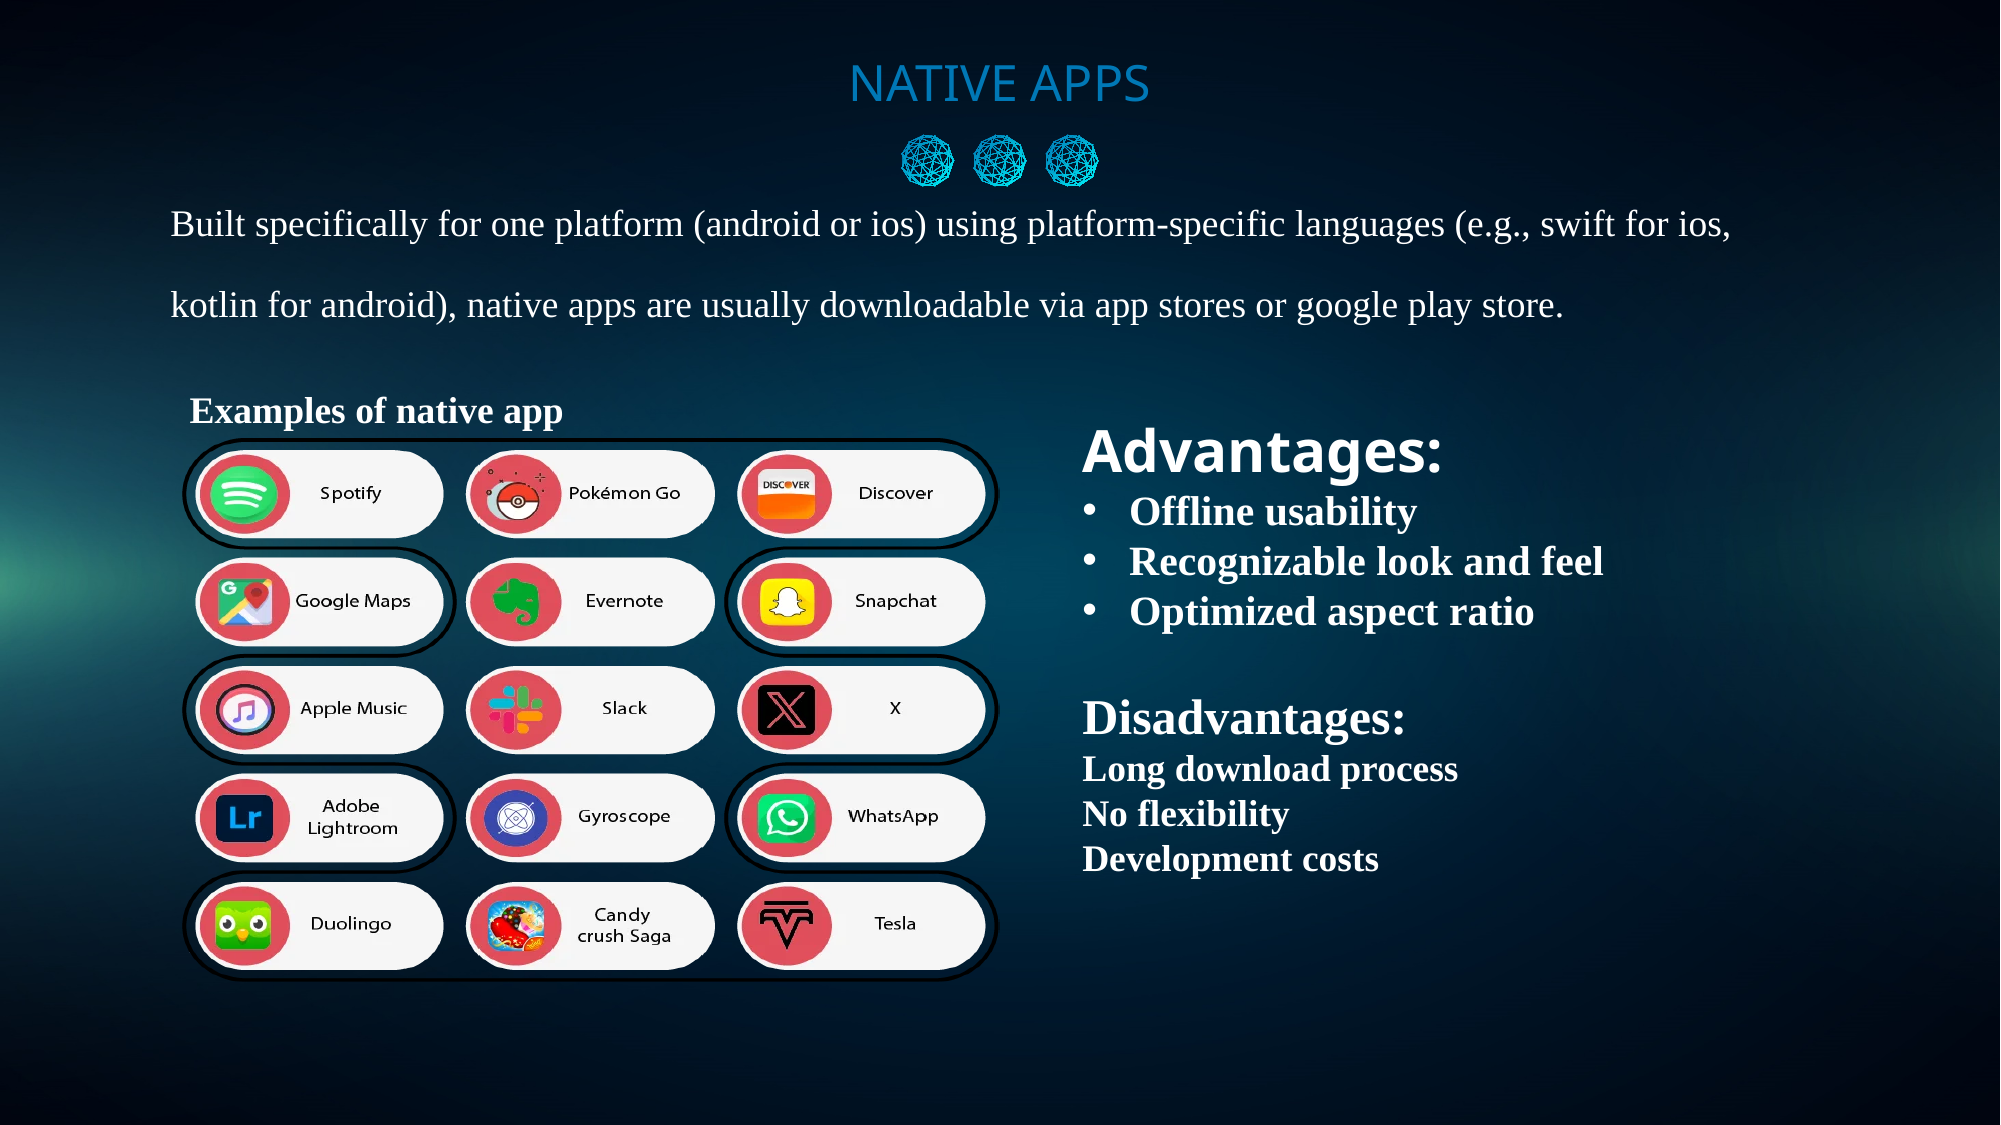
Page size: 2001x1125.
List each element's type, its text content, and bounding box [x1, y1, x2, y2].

text_box Examples of native app [174, 378, 592, 439]
picture [0, 0, 2000, 1125]
text_box NATIVE APPS [834, 44, 1166, 119]
title Built specifically for one platform (android or ios) using platform-specific languages (e.g., swift for ios, kotlin for android), native apps are usually downloadable via app stores or google play store. [155, 156, 1814, 370]
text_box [901, 134, 1099, 187]
list Advantages: Offline usability Recognizable look and feel Optimized aspect ratio Disadvantages: Long download process No flexibility Development costs [1067, 406, 1800, 1005]
